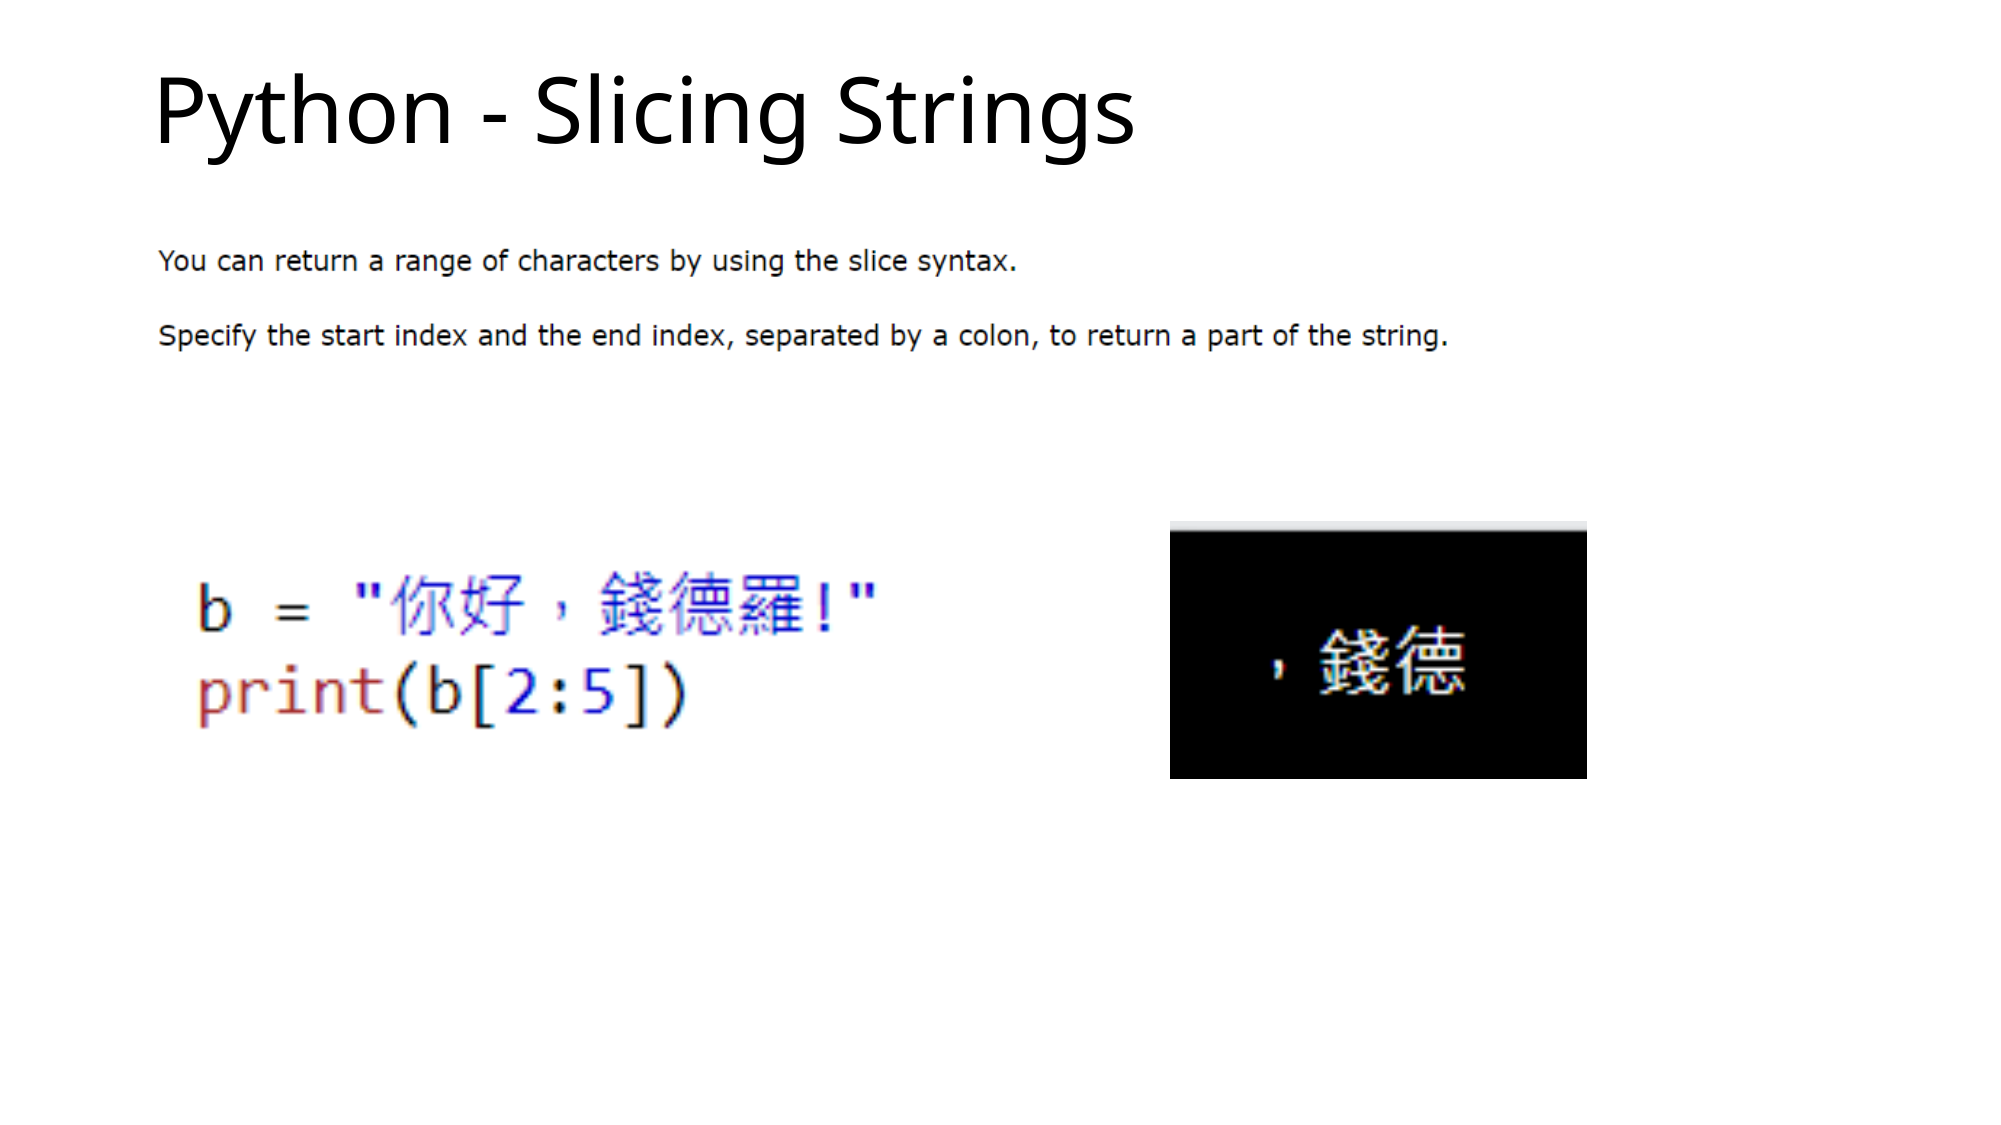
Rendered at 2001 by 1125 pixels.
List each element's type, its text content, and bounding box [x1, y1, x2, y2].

picture [1169, 521, 1587, 779]
picture [106, 214, 1489, 397]
title Python - Slicing Strings [137, 59, 1863, 278]
picture [169, 521, 986, 841]
